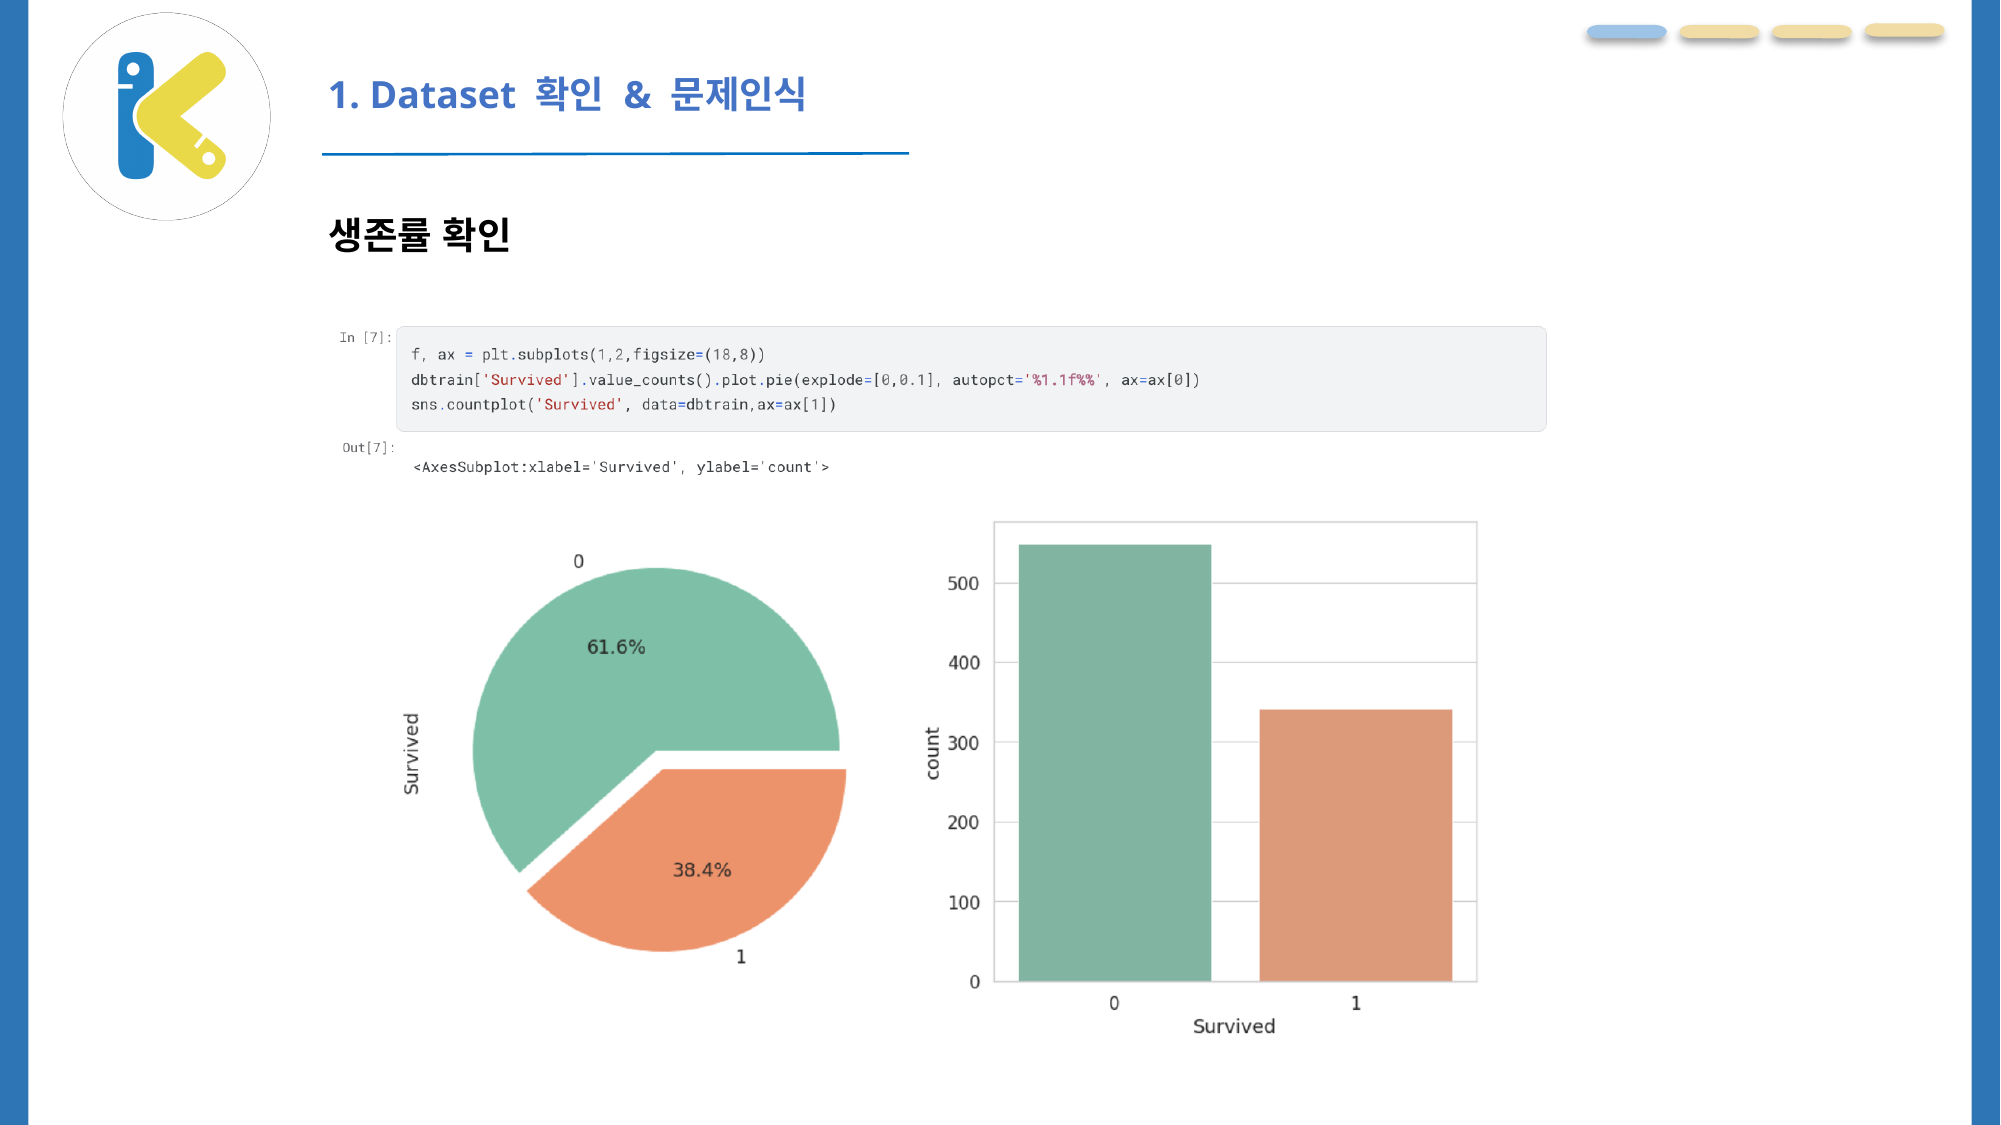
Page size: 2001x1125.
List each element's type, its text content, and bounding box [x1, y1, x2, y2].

picture [51, 3, 281, 232]
text_box 1. Dataset 확인 & 문제인식 [312, 48, 865, 138]
text_box [1863, 22, 1946, 38]
text_box [1678, 23, 1761, 40]
text_box [0, 0, 29, 1125]
text_box 생존률 확인 [314, 204, 527, 265]
text_box [1585, 23, 1669, 40]
picture [240, 298, 1587, 1091]
text_box [1971, 0, 2000, 1125]
text_box [1770, 23, 1854, 40]
